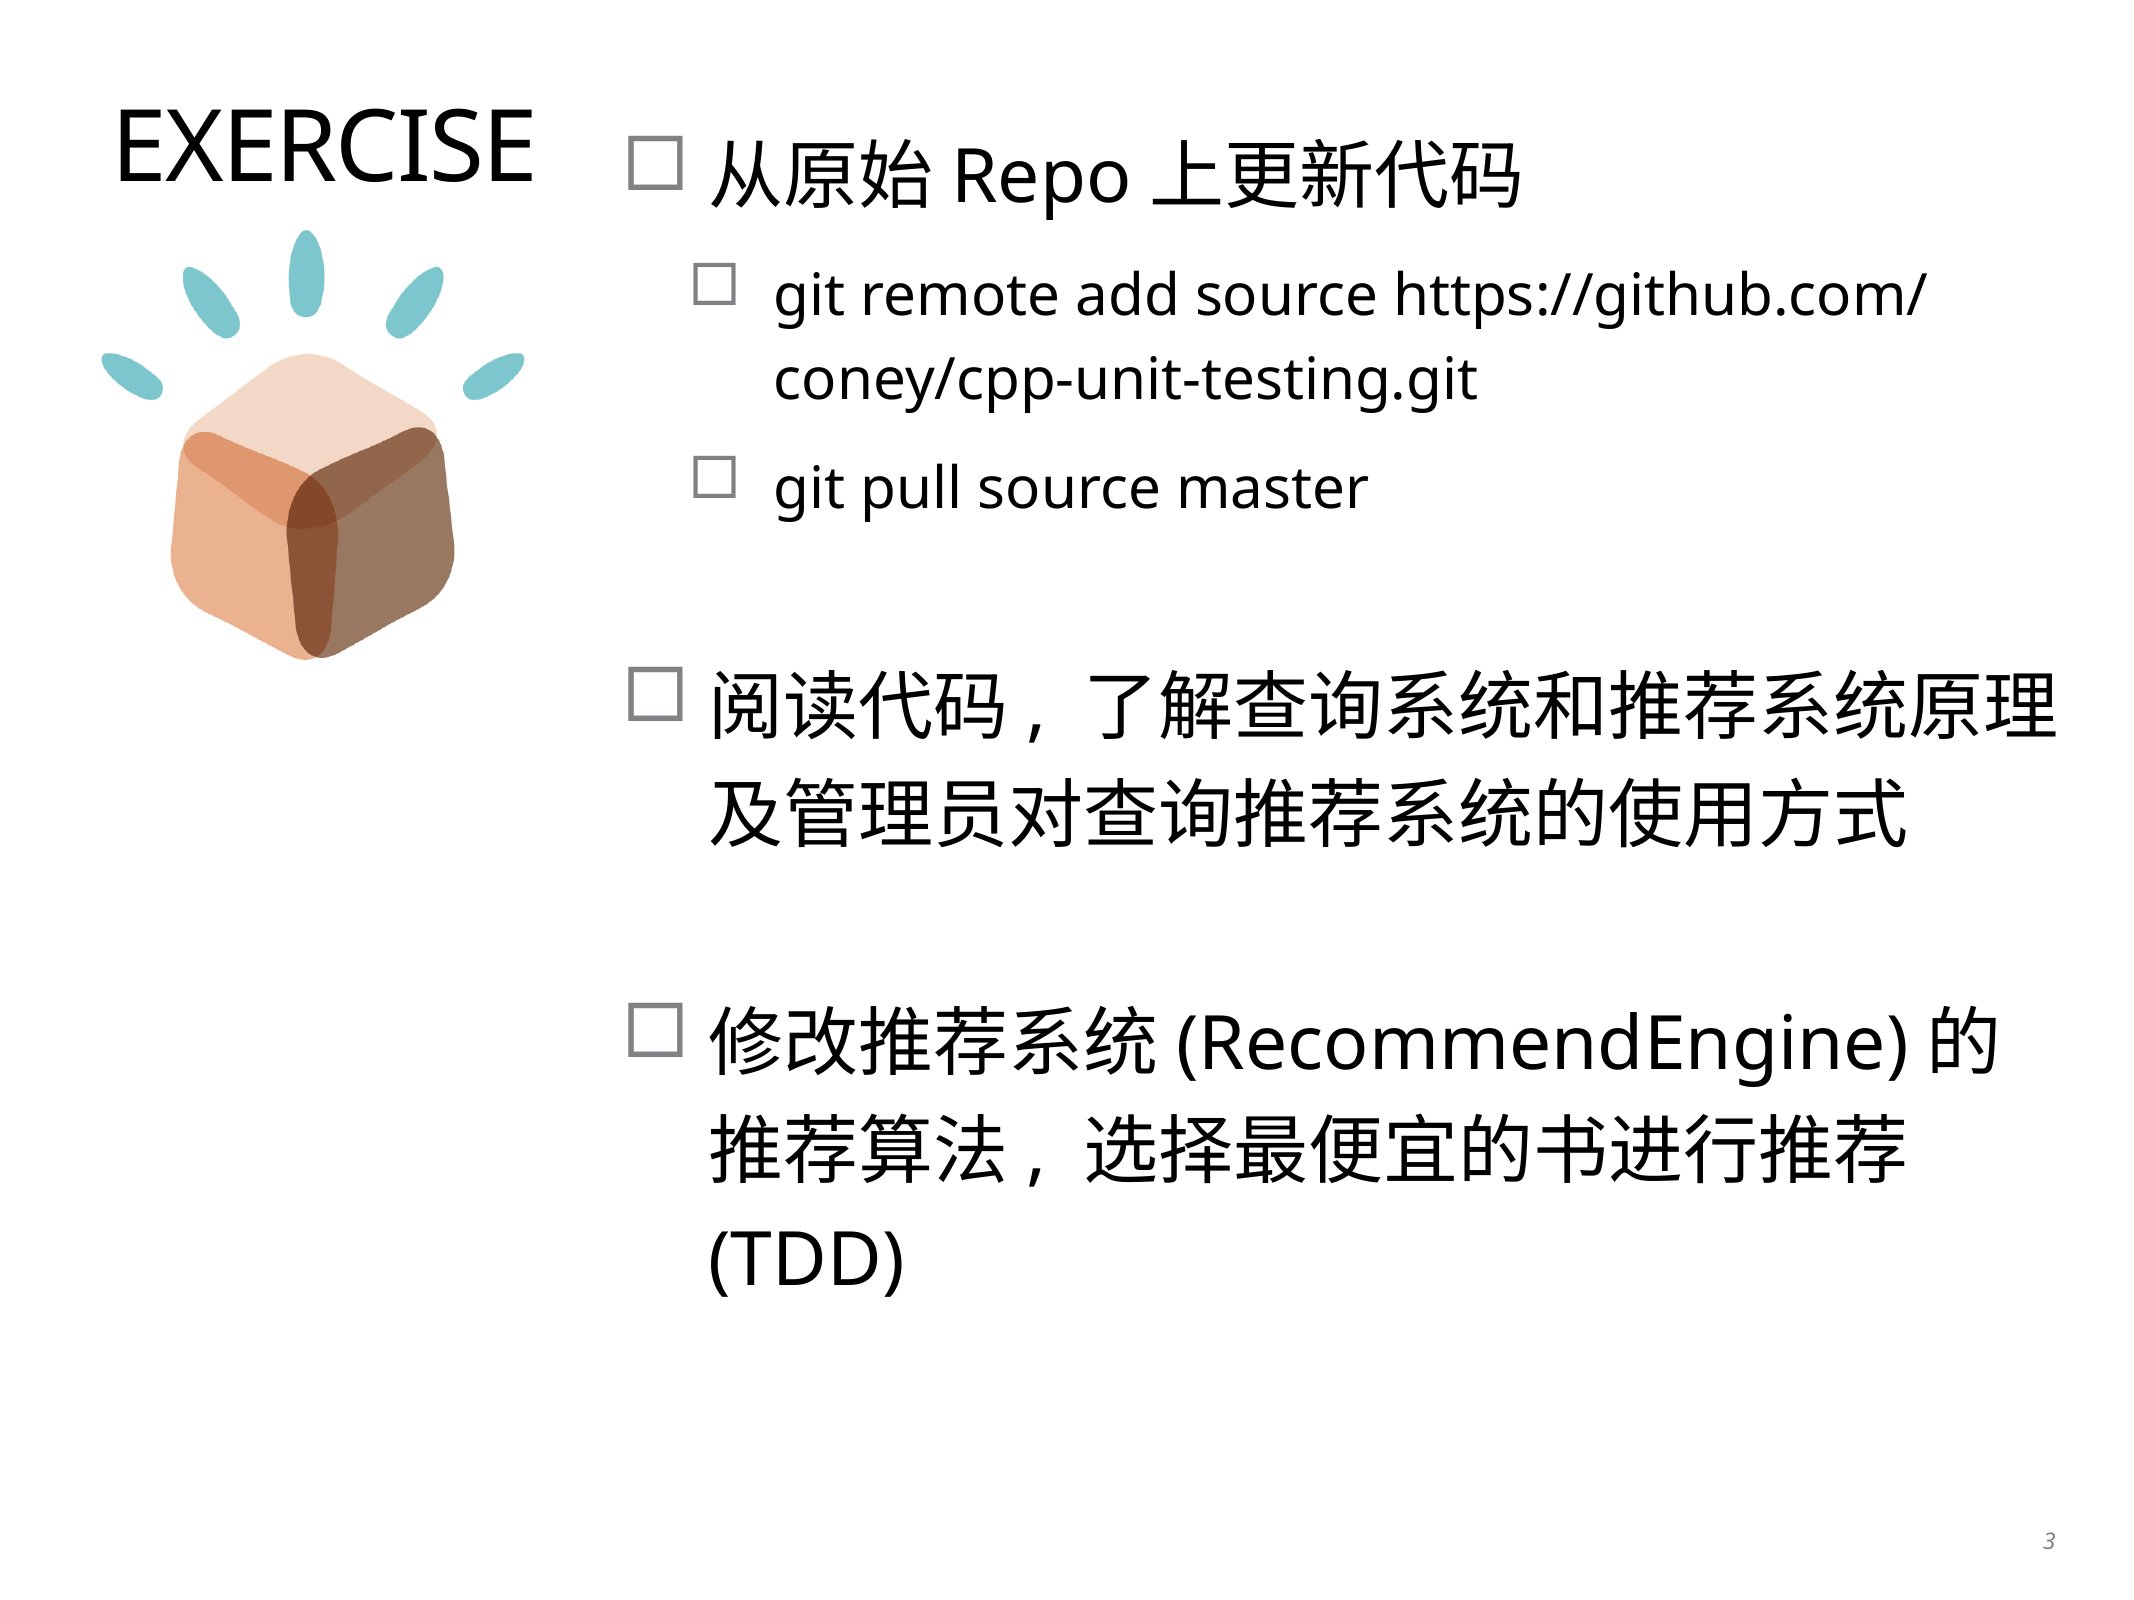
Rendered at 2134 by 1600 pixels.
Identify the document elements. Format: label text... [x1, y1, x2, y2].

title EXERCISE [66, 114, 584, 234]
picture [62, 194, 562, 694]
list 从原始Repo上更新代码 git remote add source https://github.com/coney/cpp-unit-testing.git git pull source master 阅读代码, 了解查询系统和推荐系统原理及管理员对查询推荐系统的使用方式 修改推荐系统(RecommendEngine)的推荐算法, 选择最便宜的书进行推荐(TDD) [622, 62, 2071, 1486]
slide_number 3 [2026, 1518, 2071, 1567]
